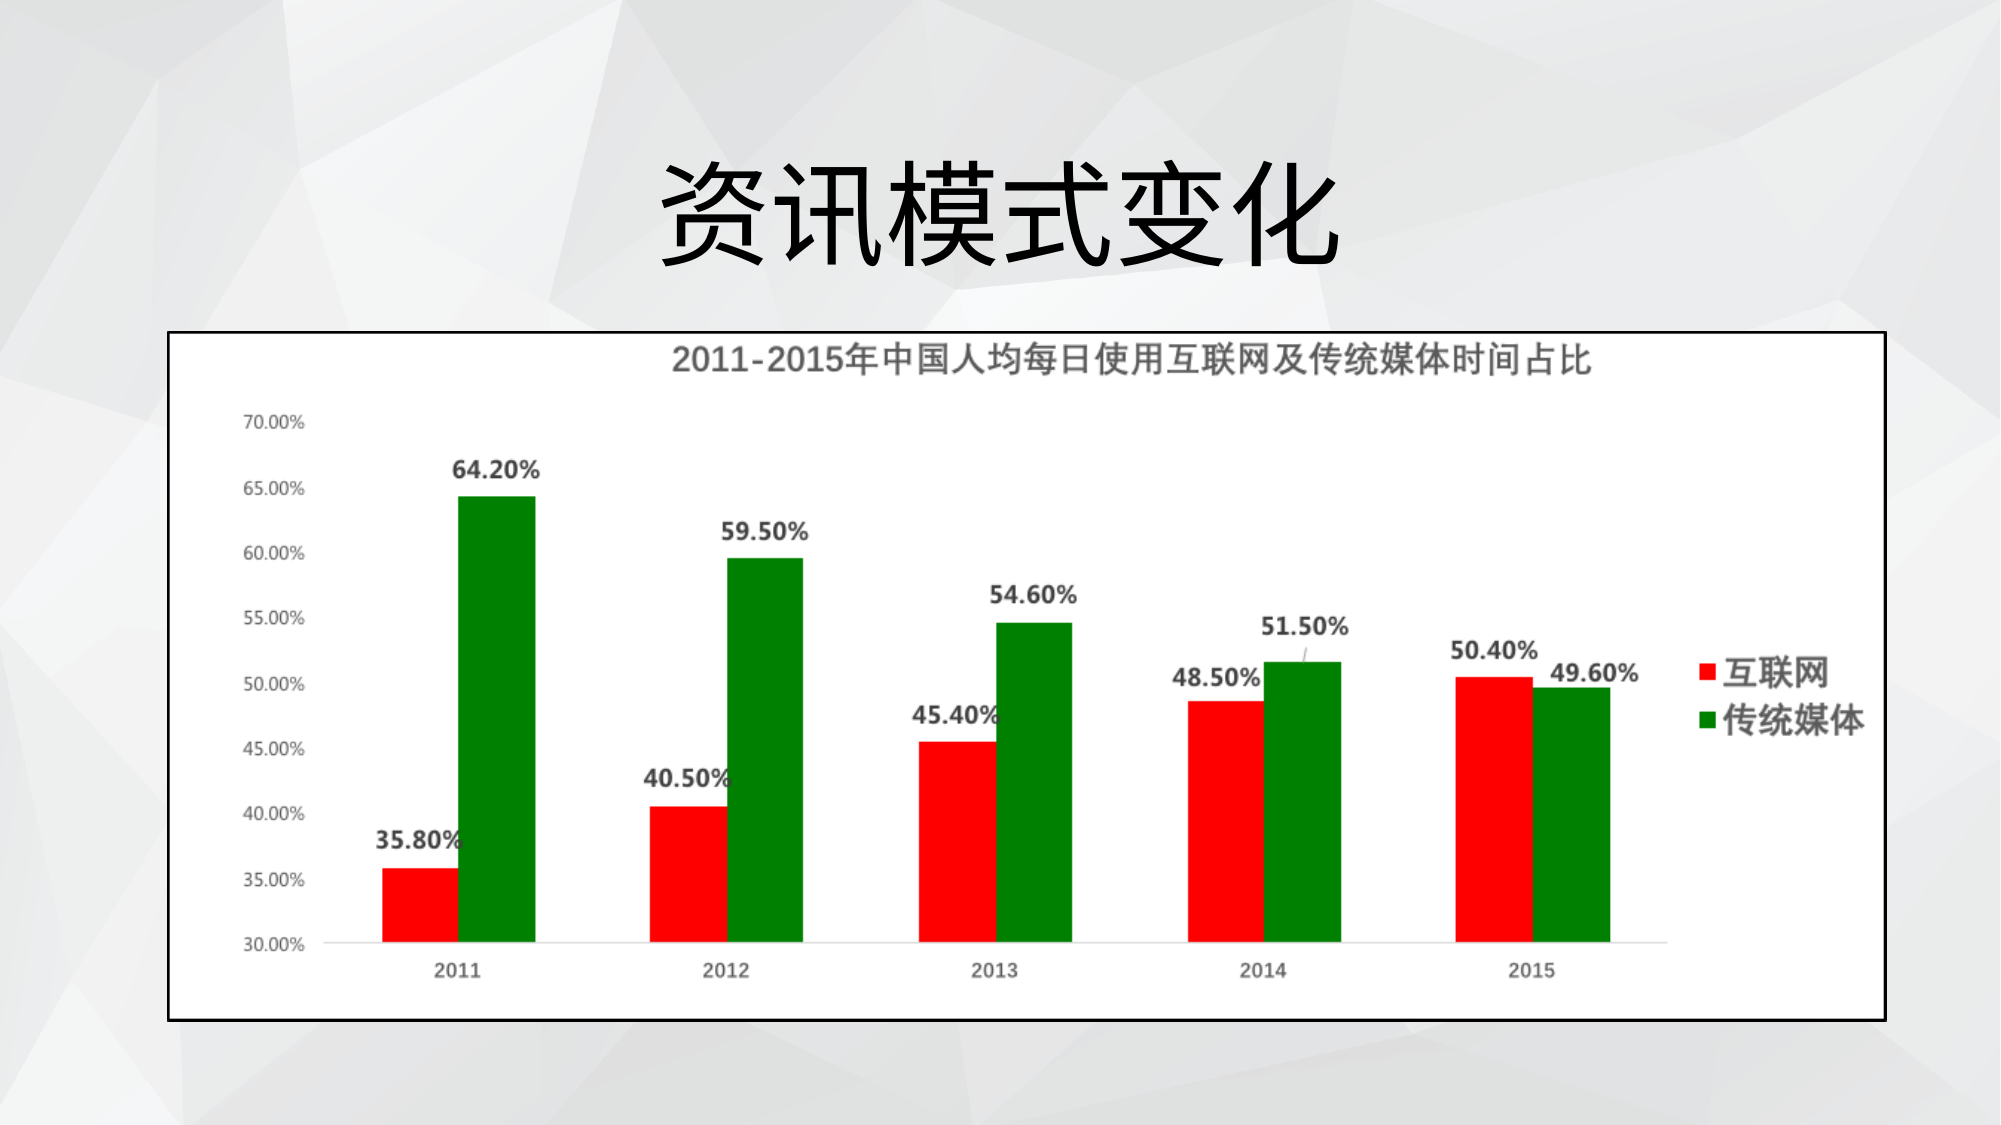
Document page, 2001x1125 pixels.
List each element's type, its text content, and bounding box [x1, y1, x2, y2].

title 资讯模式变化 [100, 169, 1900, 272]
picture [0, 0, 2001, 1125]
